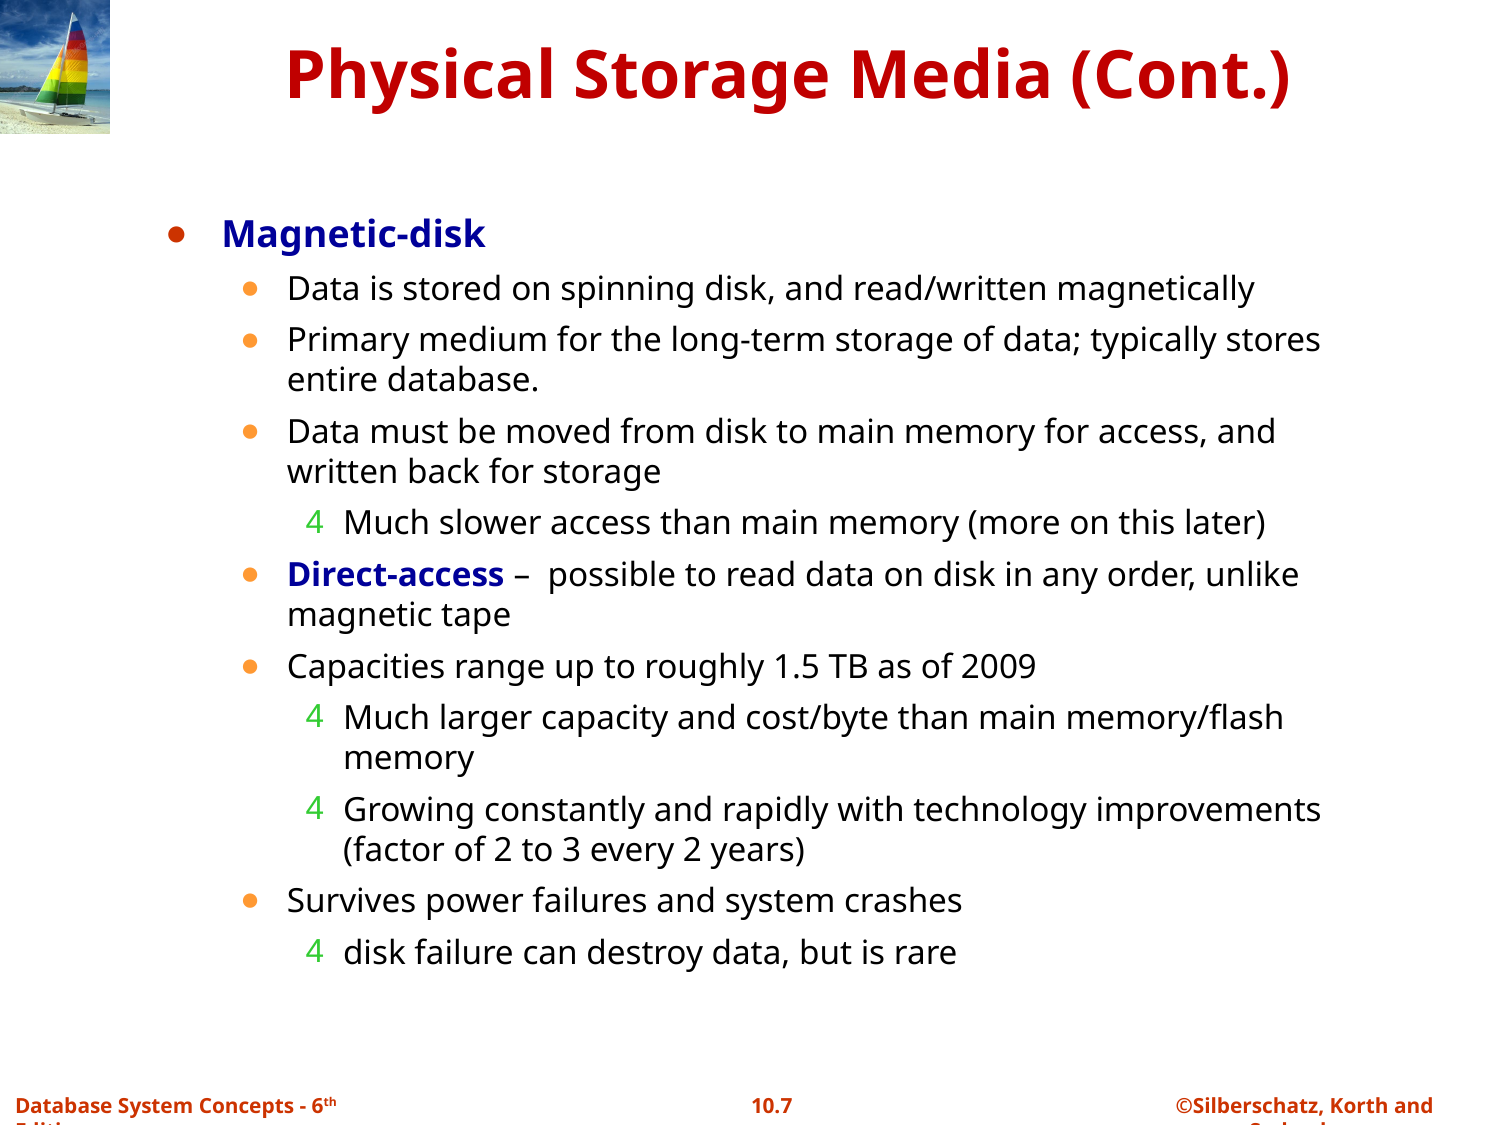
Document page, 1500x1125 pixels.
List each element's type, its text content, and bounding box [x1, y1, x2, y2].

picture [0, 0, 110, 134]
title Physical Storage Media (Cont.) [126, 19, 1451, 120]
list Magnetic-disk Data is stored on spinning disk, and read/written magnetically Primary medium for the long-term storage of data; typically stores entire database. Data must be moved from disk to main memory for access, and written back for storage Much slower access than main memory (more on this later) Direct-access – possible to read data on disk in any order, unlike magnetic tape Capacities range up to roughly 1.5 TB as of 2009 Much larger capacity and cost/byte than main memory/flash memory Growing constantly and rapidly with technology improvements (factor of 2 to 3 every 2 years) Survives power failures and system crashes disk failure can destroy data, but is rare [150, 202, 1396, 1011]
